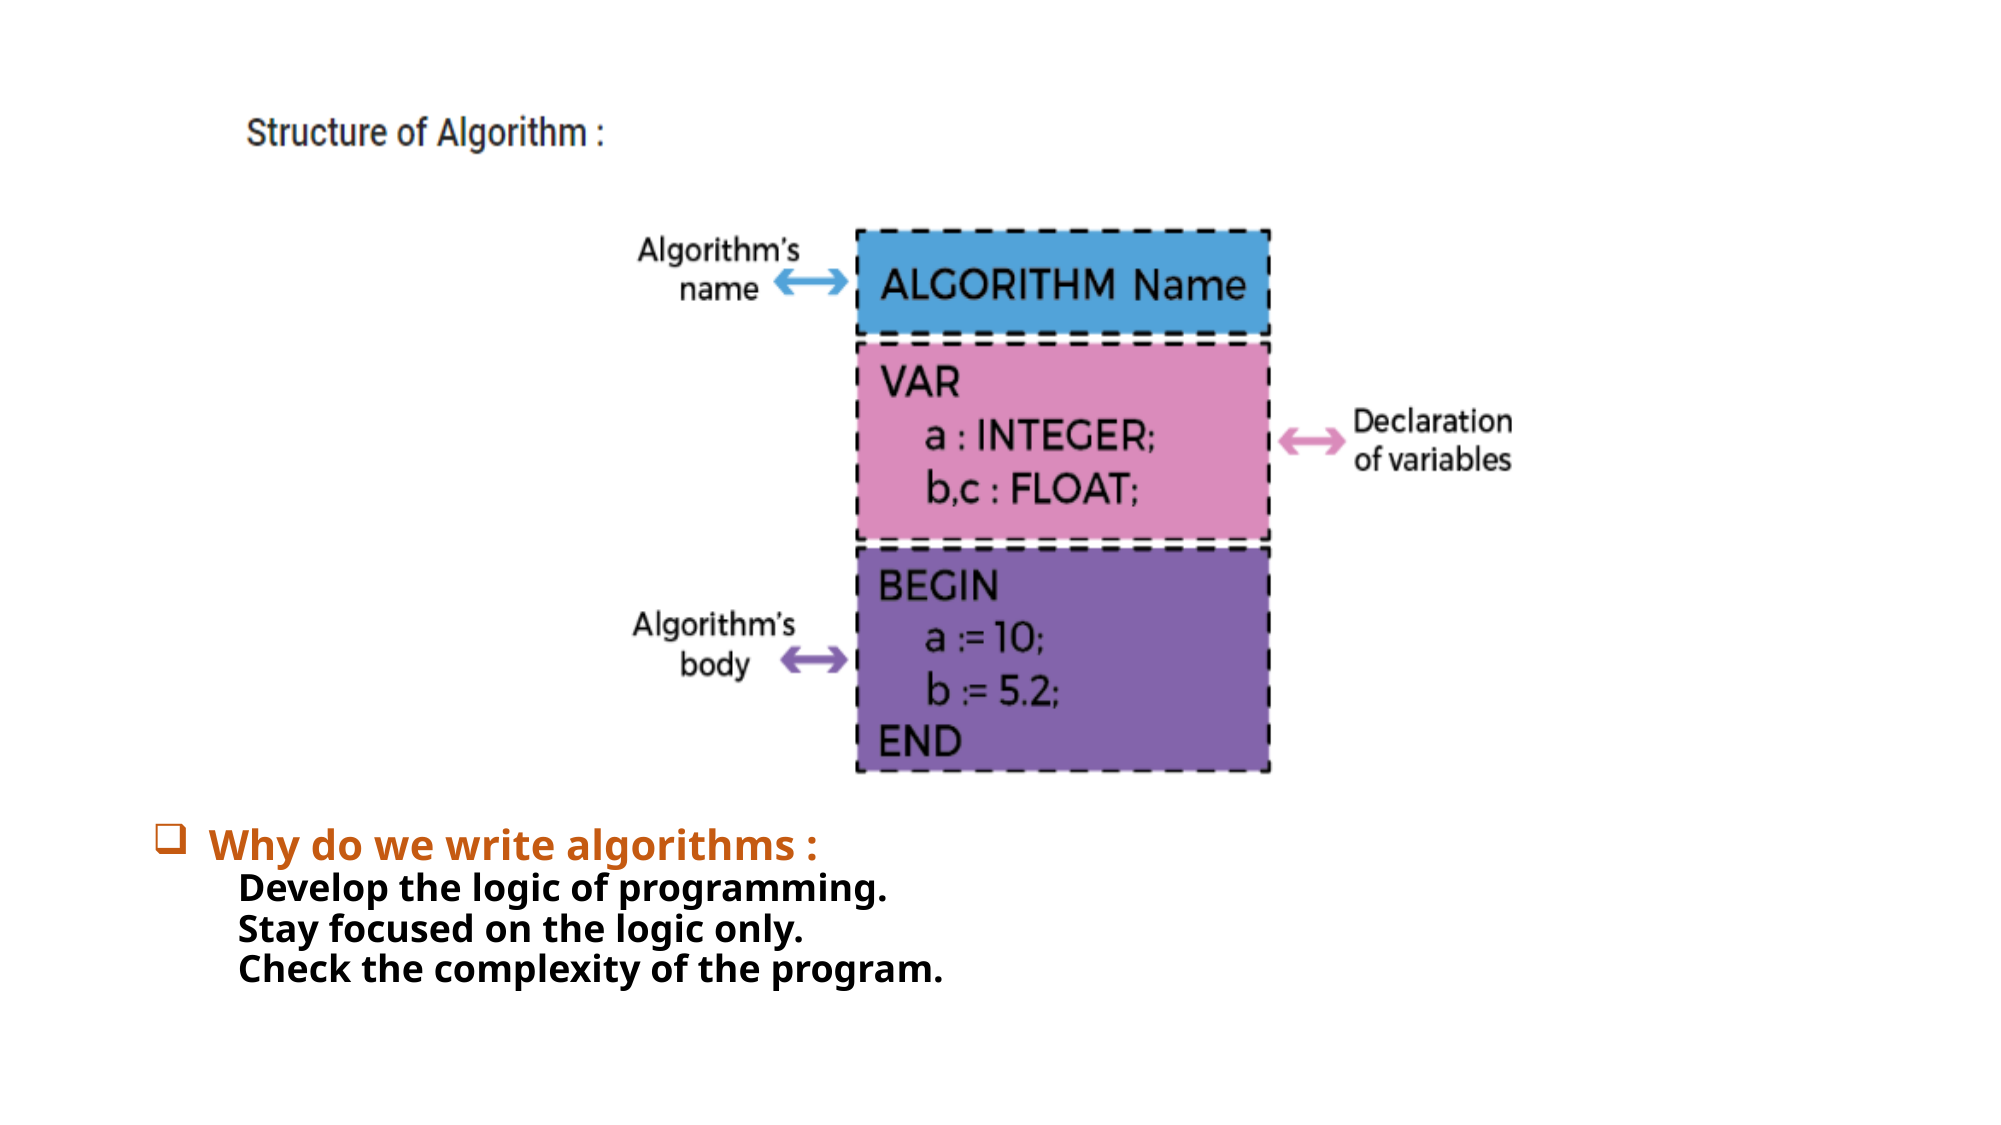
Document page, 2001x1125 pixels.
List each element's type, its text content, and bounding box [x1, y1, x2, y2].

picture [203, 85, 1741, 822]
title Why do we write algorithms : Develop the logic of programming. Stay focused on the logic only. Check the complexity of the program. [137, 821, 1863, 1039]
